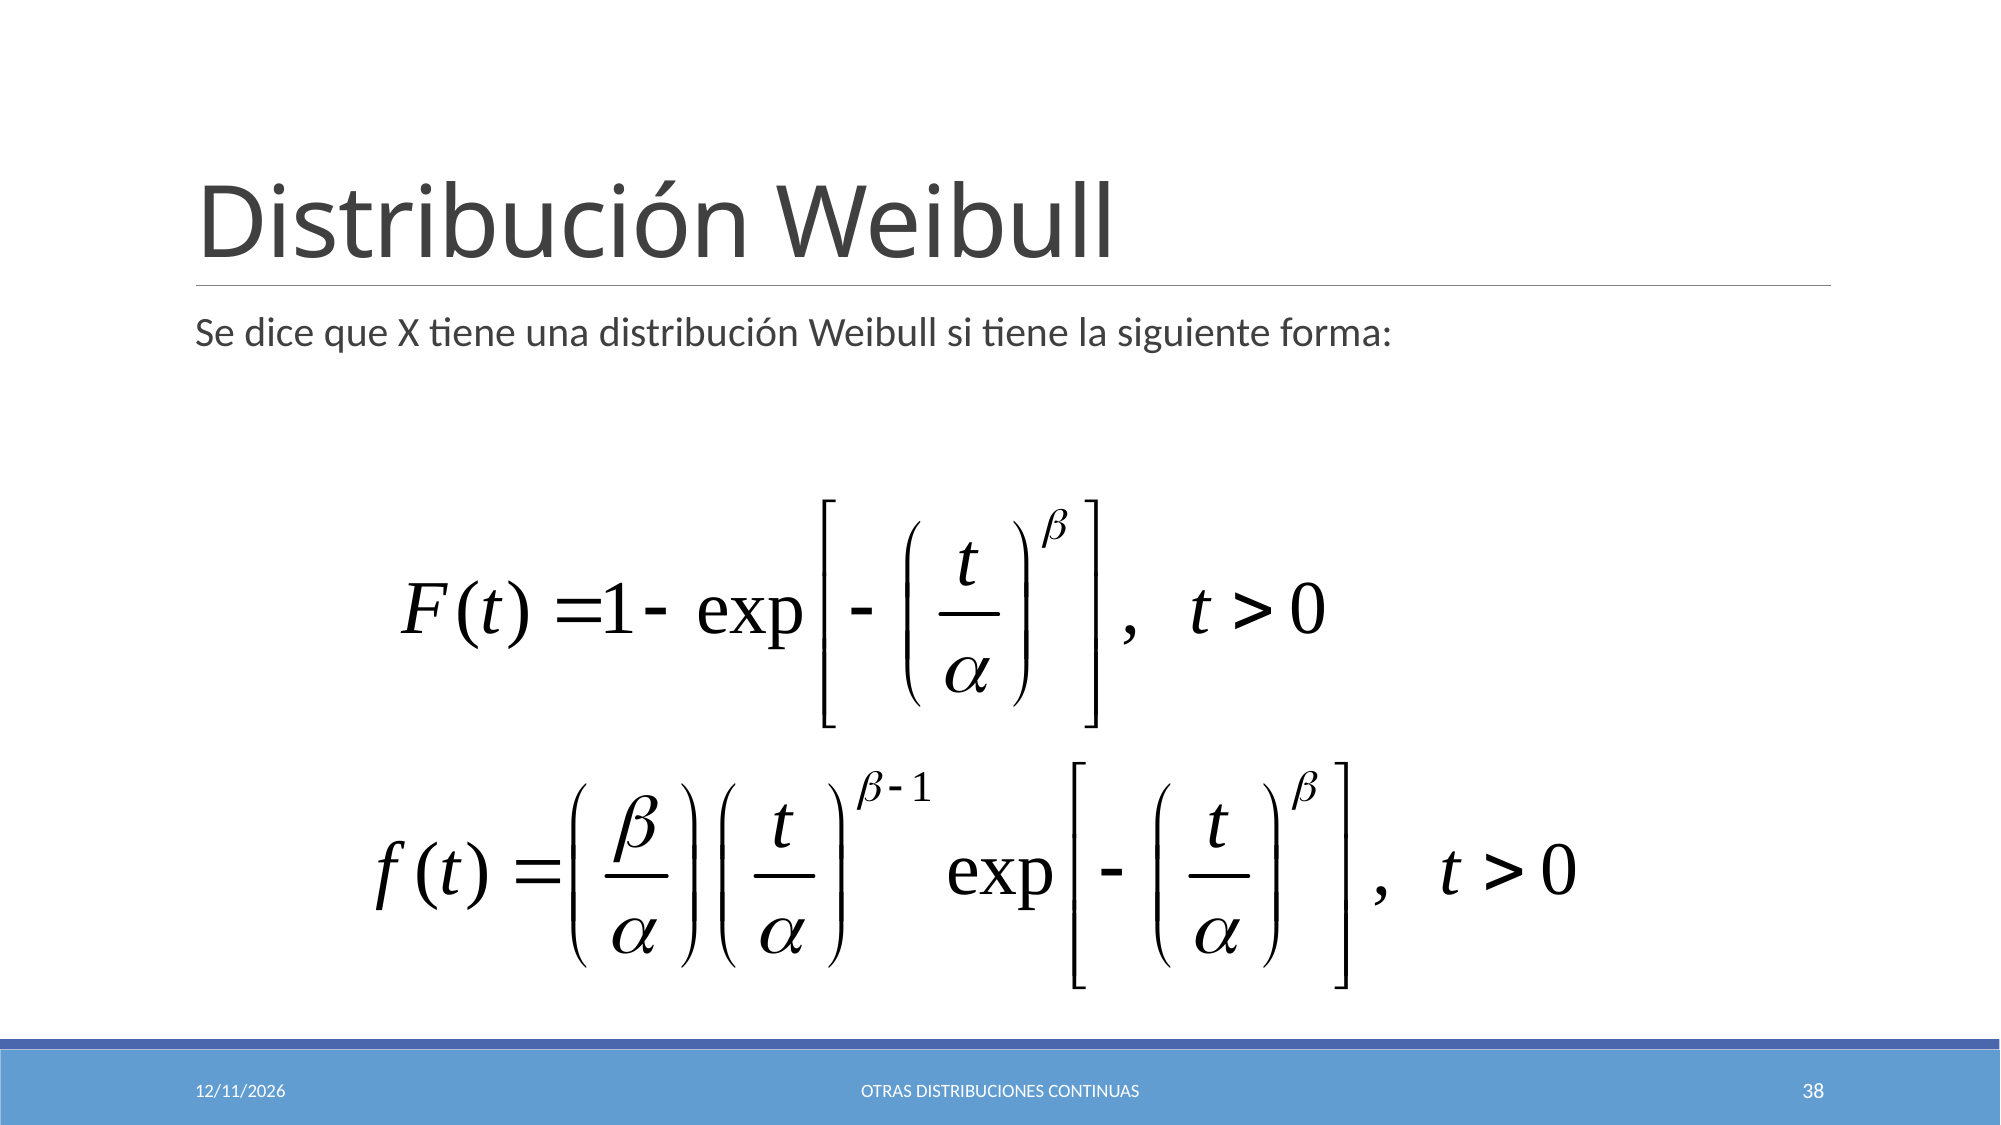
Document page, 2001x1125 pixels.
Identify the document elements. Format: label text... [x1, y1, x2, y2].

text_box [349, 749, 1591, 1003]
title Distribución Weibull [180, 47, 1830, 285]
footer Otras Distribuciones Continuas [604, 1059, 1396, 1120]
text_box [386, 486, 1341, 742]
slide_number 38 [1624, 1059, 1840, 1120]
list Se dice que X tiene una distribución Weibull si tiene la siguiente forma: [180, 302, 1830, 963]
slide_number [180, 1059, 586, 1120]
